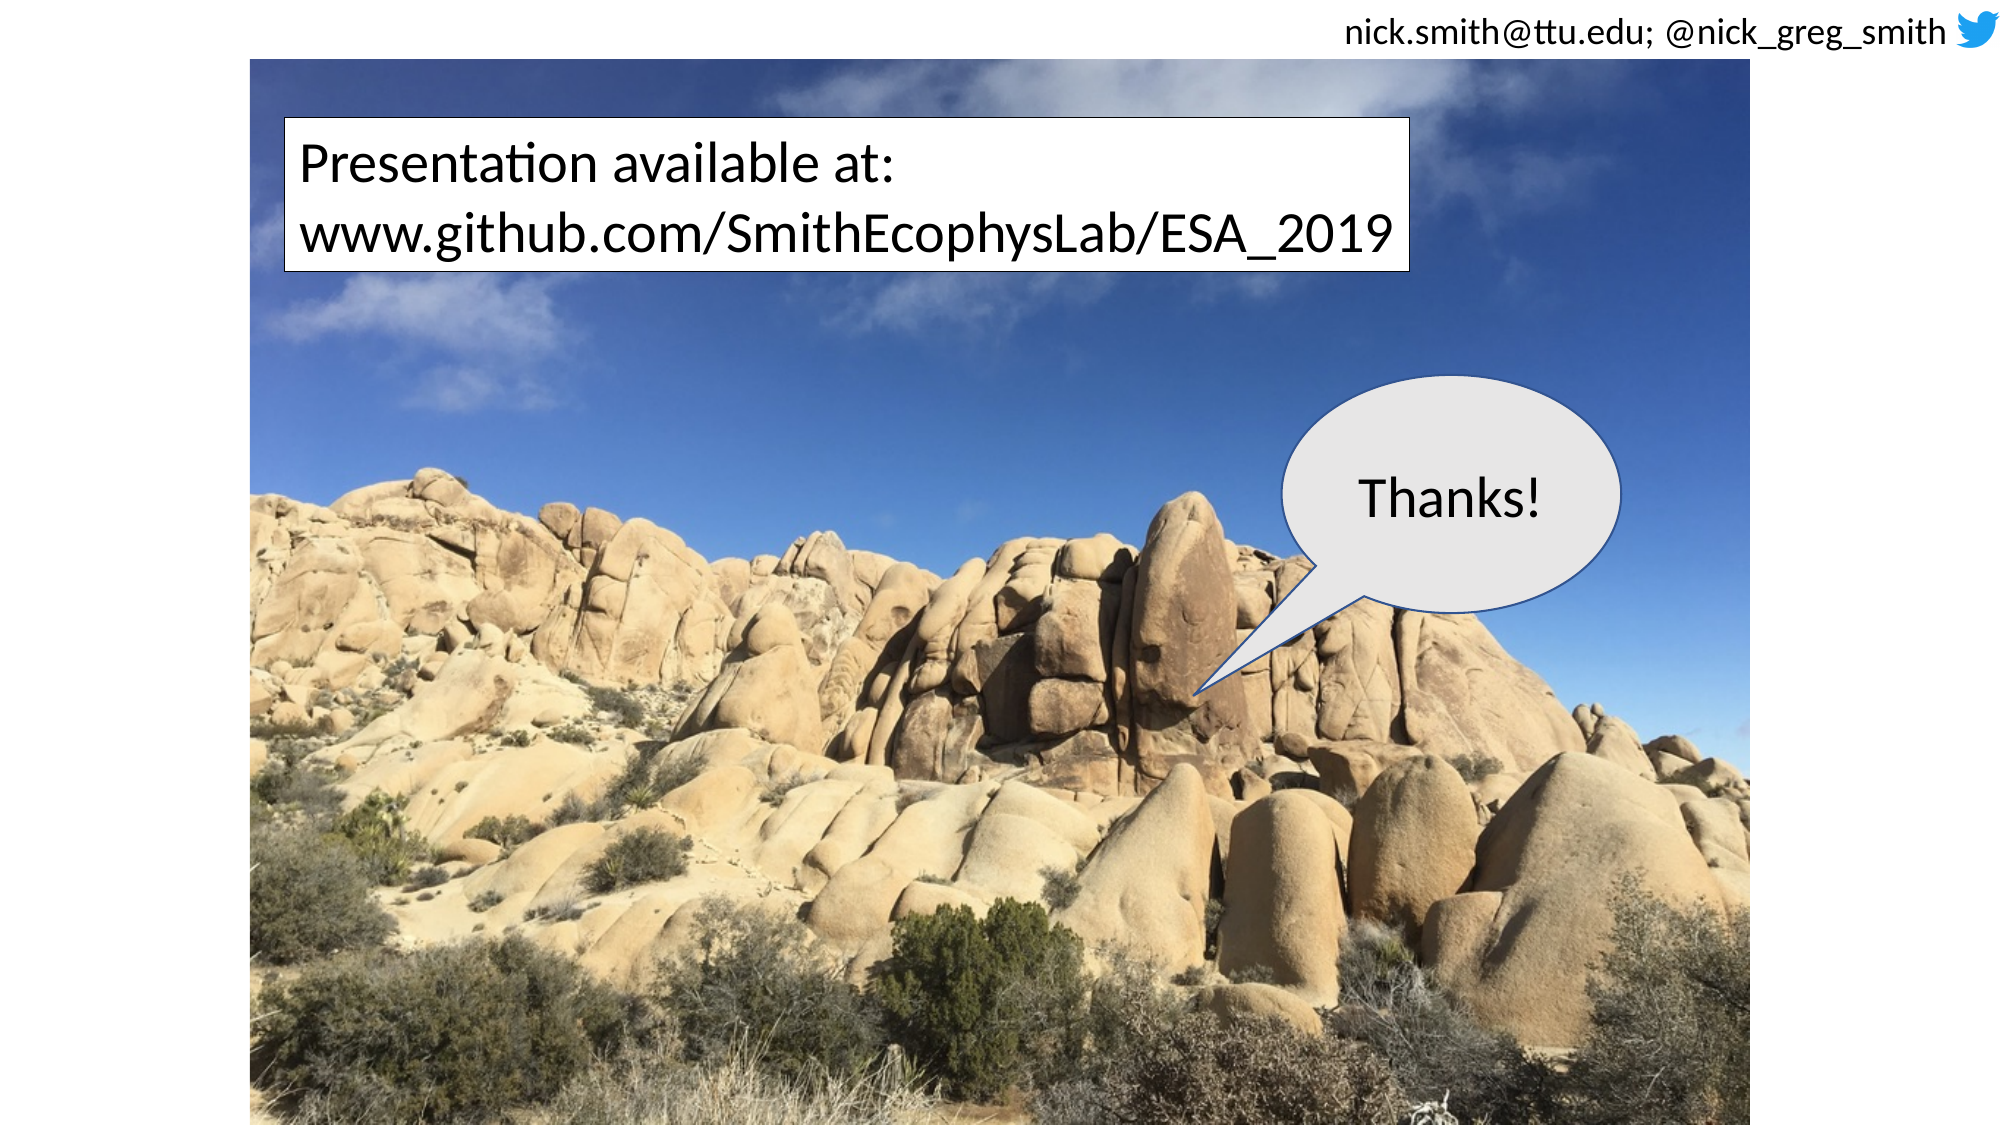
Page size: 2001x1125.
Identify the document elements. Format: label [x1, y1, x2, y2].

picture [249, 59, 1750, 1125]
text_box [1325, 0, 2000, 60]
